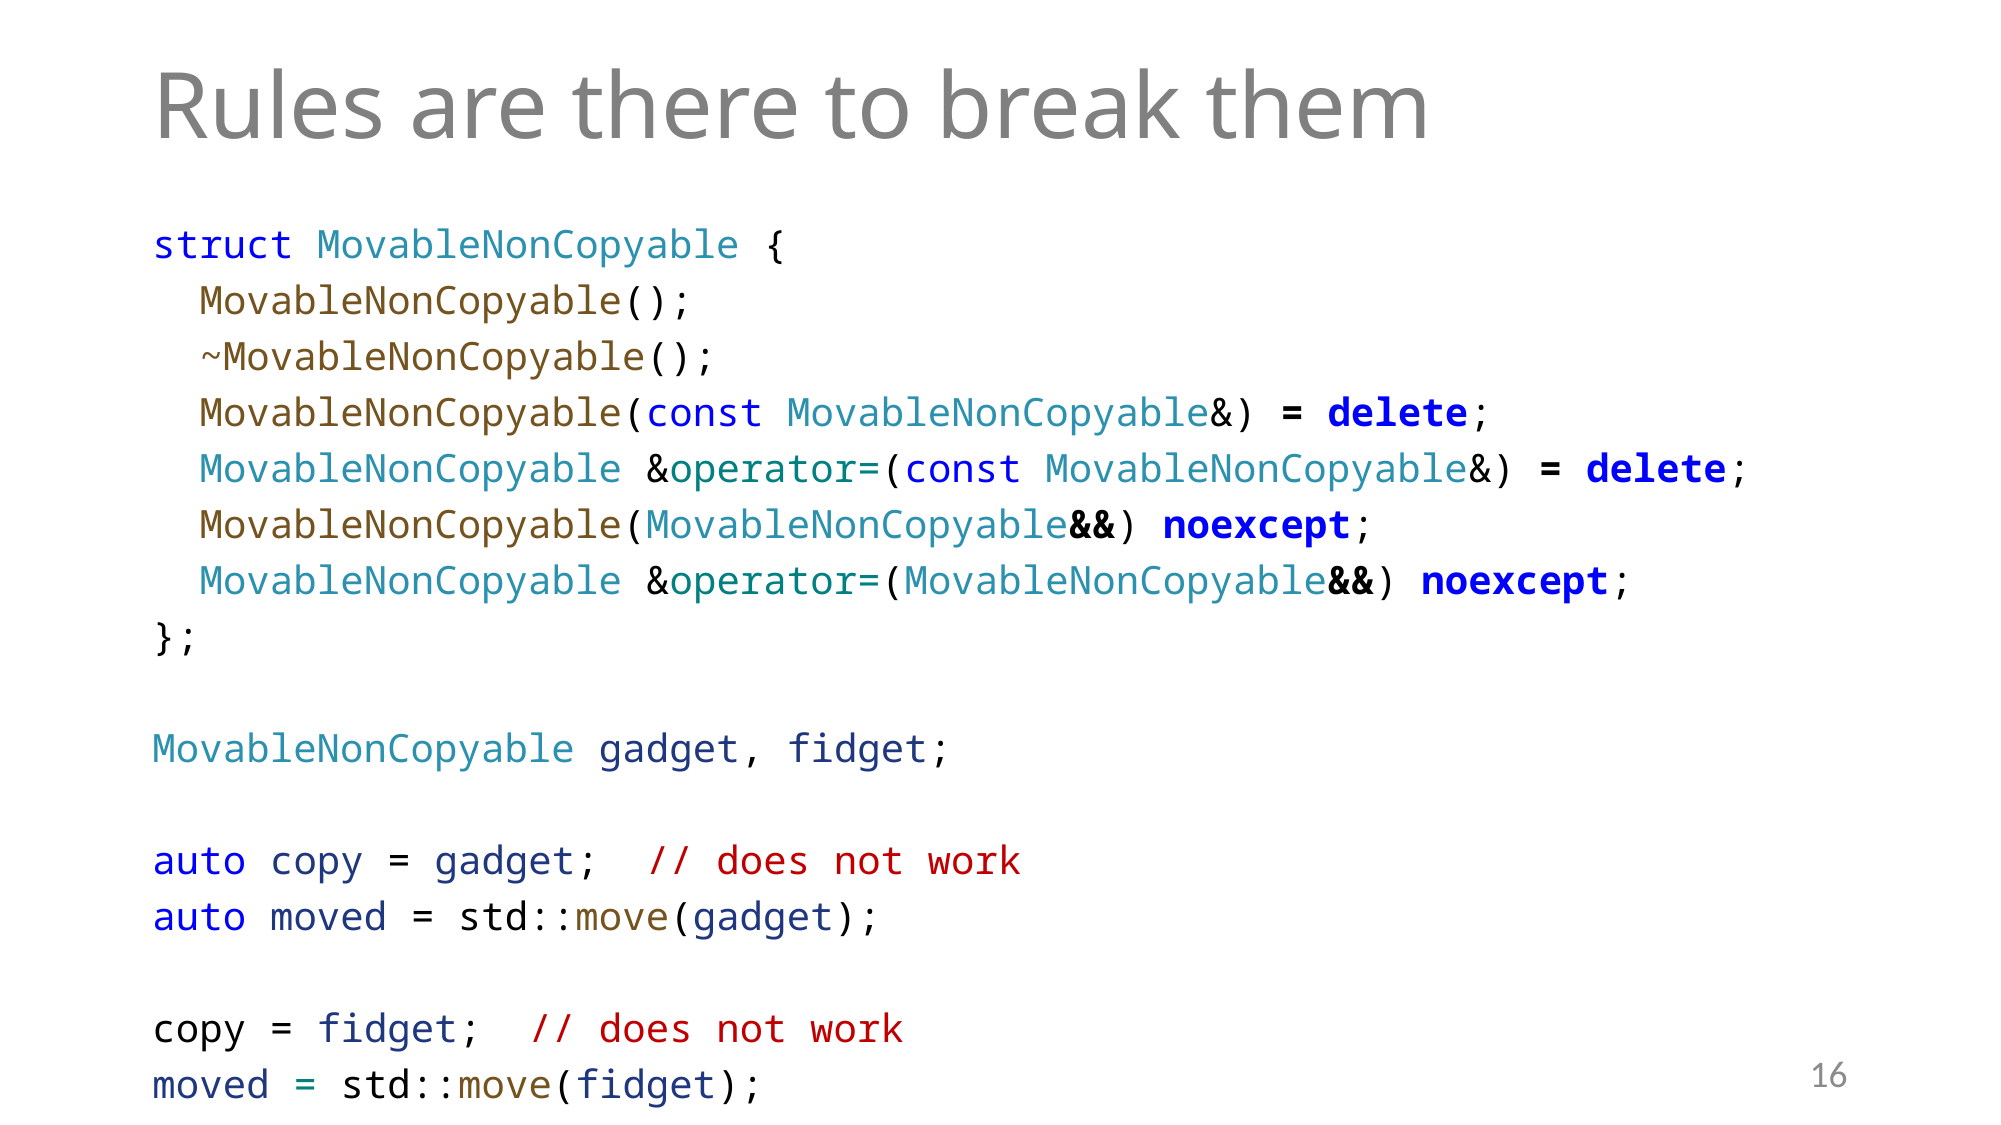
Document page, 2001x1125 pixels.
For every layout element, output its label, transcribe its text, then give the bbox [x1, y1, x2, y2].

slide_number 16 [1412, 1042, 1863, 1103]
list struct MovableNonCopyable { MovableNonCopyable(); ~MovableNonCopyable(); MovableNonCopyable(const MovableNonCopyable&) = delete; MovableNonCopyable &operator=(const MovableNonCopyable&) = delete; MovableNonCopyable(MovableNonCopyable&&) noexcept; MovableNonCopyable &operator=(MovableNonCopyable&&) noexcept; }; MovableNonCopyable gadget, fidget; auto copy = gadget; // does not work auto moved = std::move(gadget); copy = fidget; // does not work moved = std::move(fidget); [137, 217, 2000, 1125]
title Rules are there to break them [137, 0, 1863, 217]
